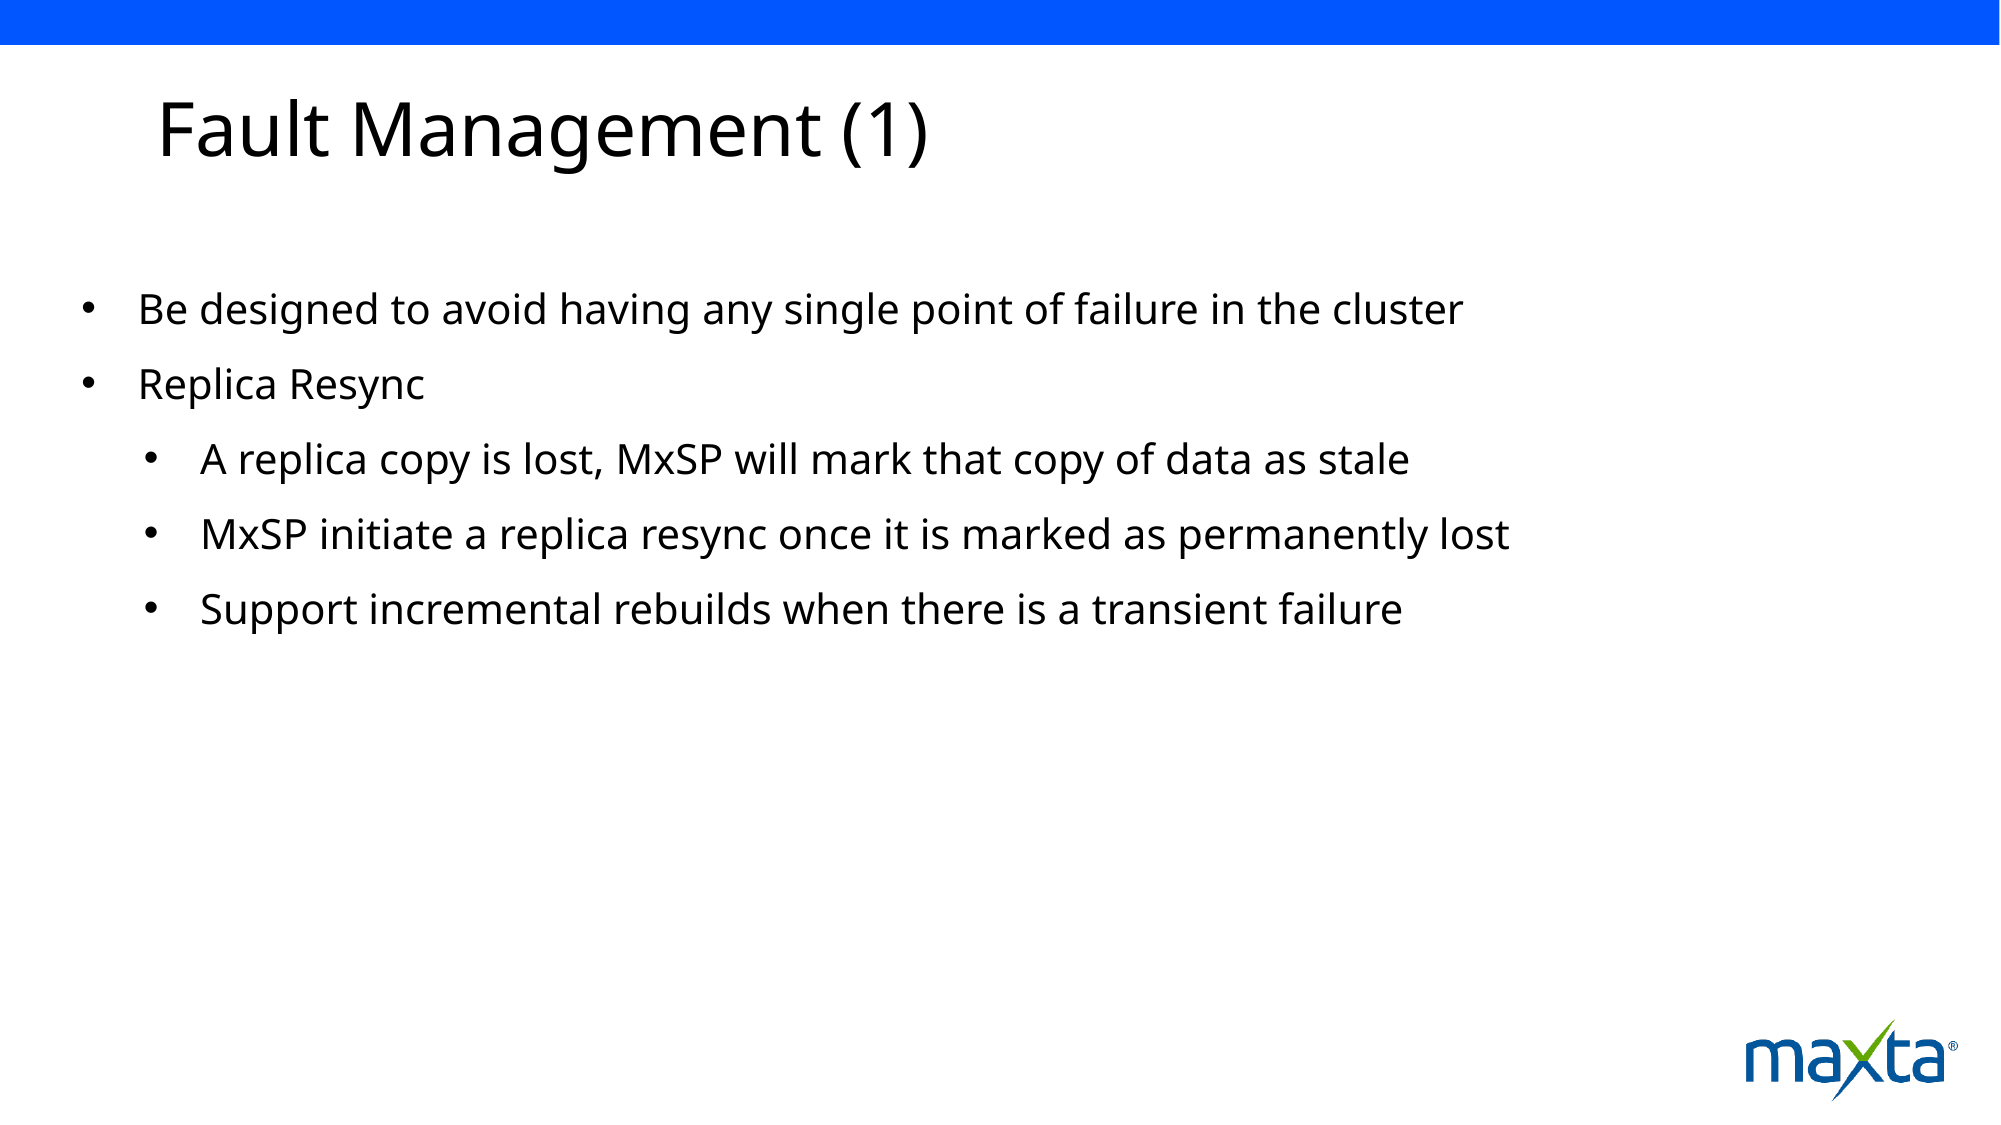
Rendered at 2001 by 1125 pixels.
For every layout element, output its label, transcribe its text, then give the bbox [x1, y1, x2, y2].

title Fault Management (1) [142, 60, 1858, 204]
picture [1741, 1016, 1961, 1103]
text_box Be designed to avoid having any single point of failure in the cluster Replica Resync A replica copy is lost, MxSP will mark that copy of data as stale MxSP initiate a replica resync once it is marked as permanently lost Support incremental rebuilds when there is a transient failure [66, 250, 1773, 640]
